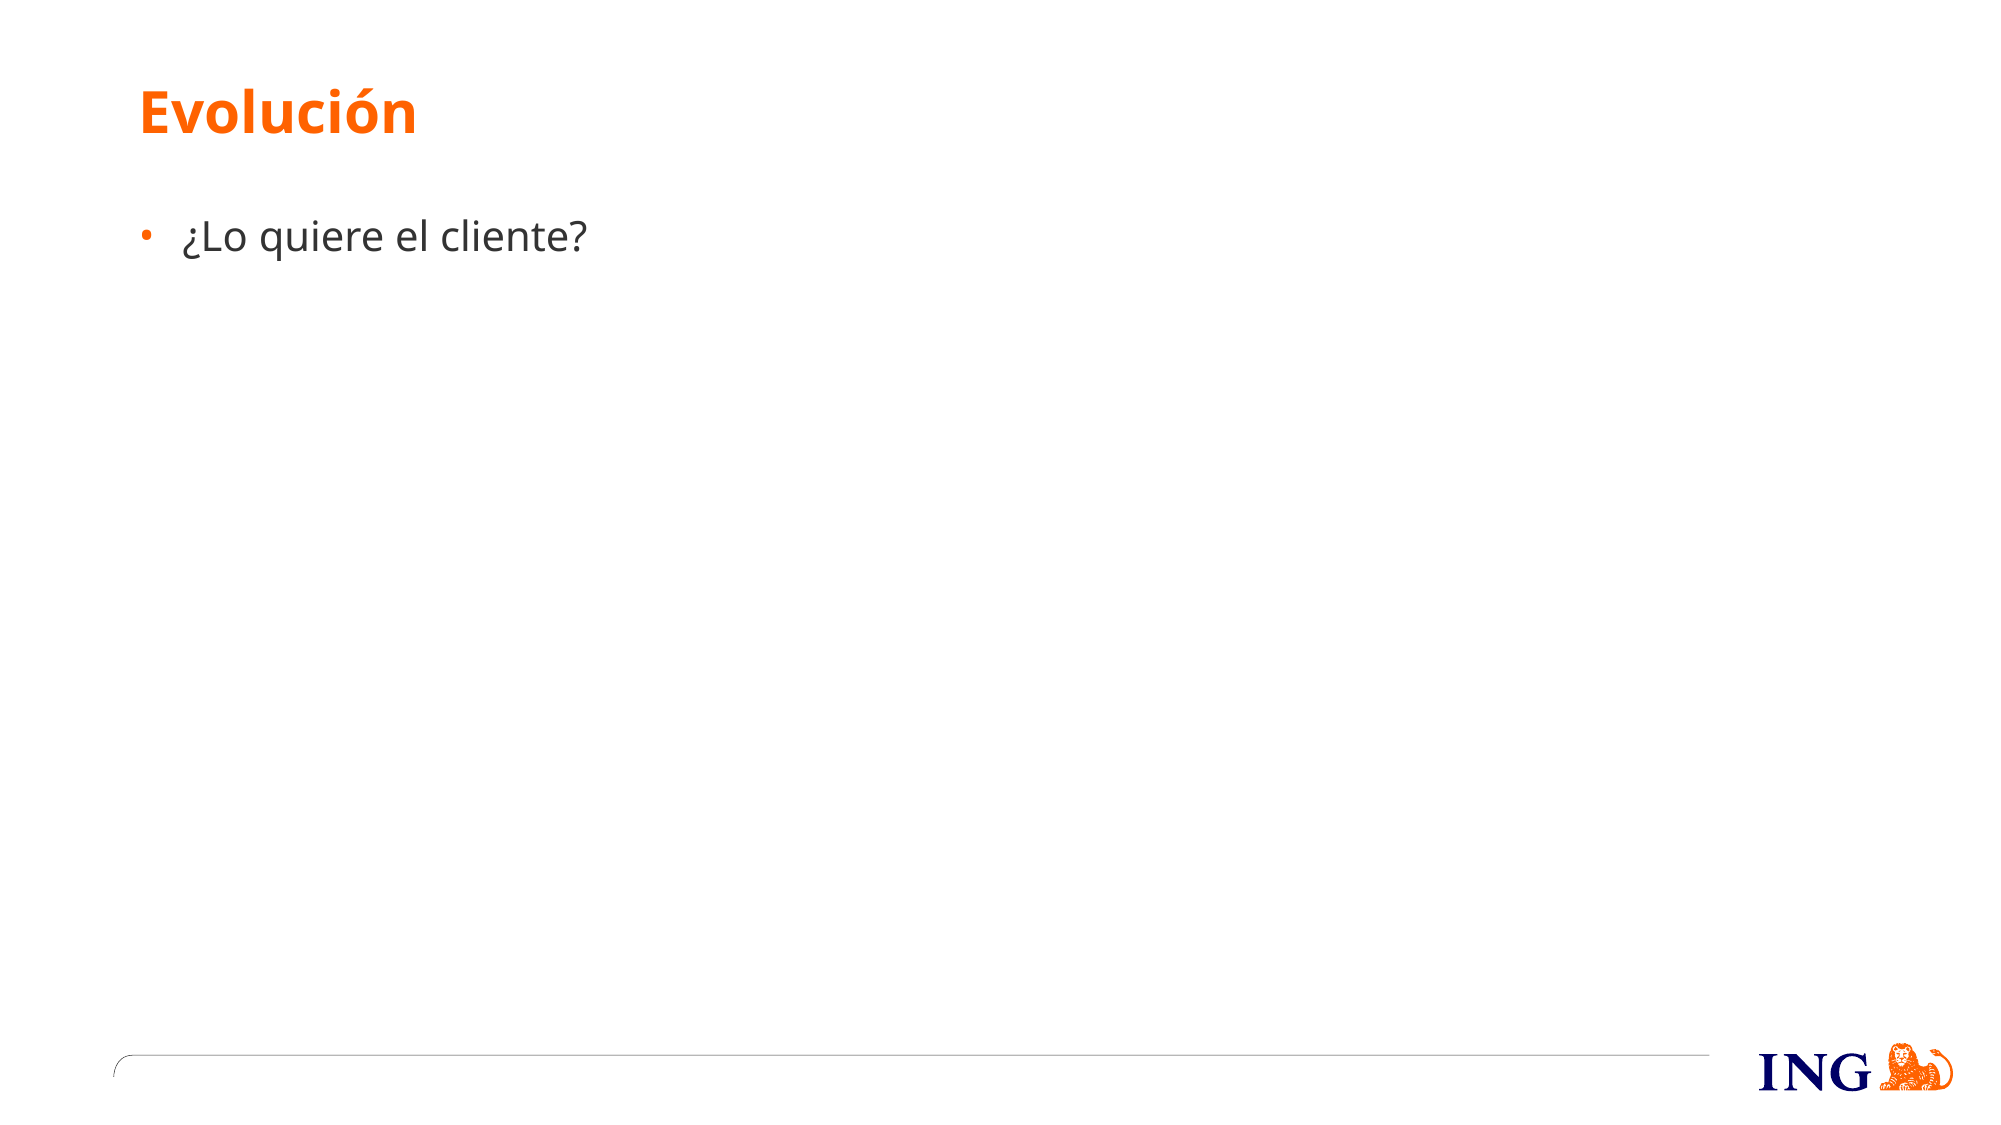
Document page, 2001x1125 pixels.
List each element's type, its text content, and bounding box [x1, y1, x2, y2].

list ¿Lo quiere el cliente? [138, 209, 1860, 1018]
title Evolución [138, 46, 1860, 187]
